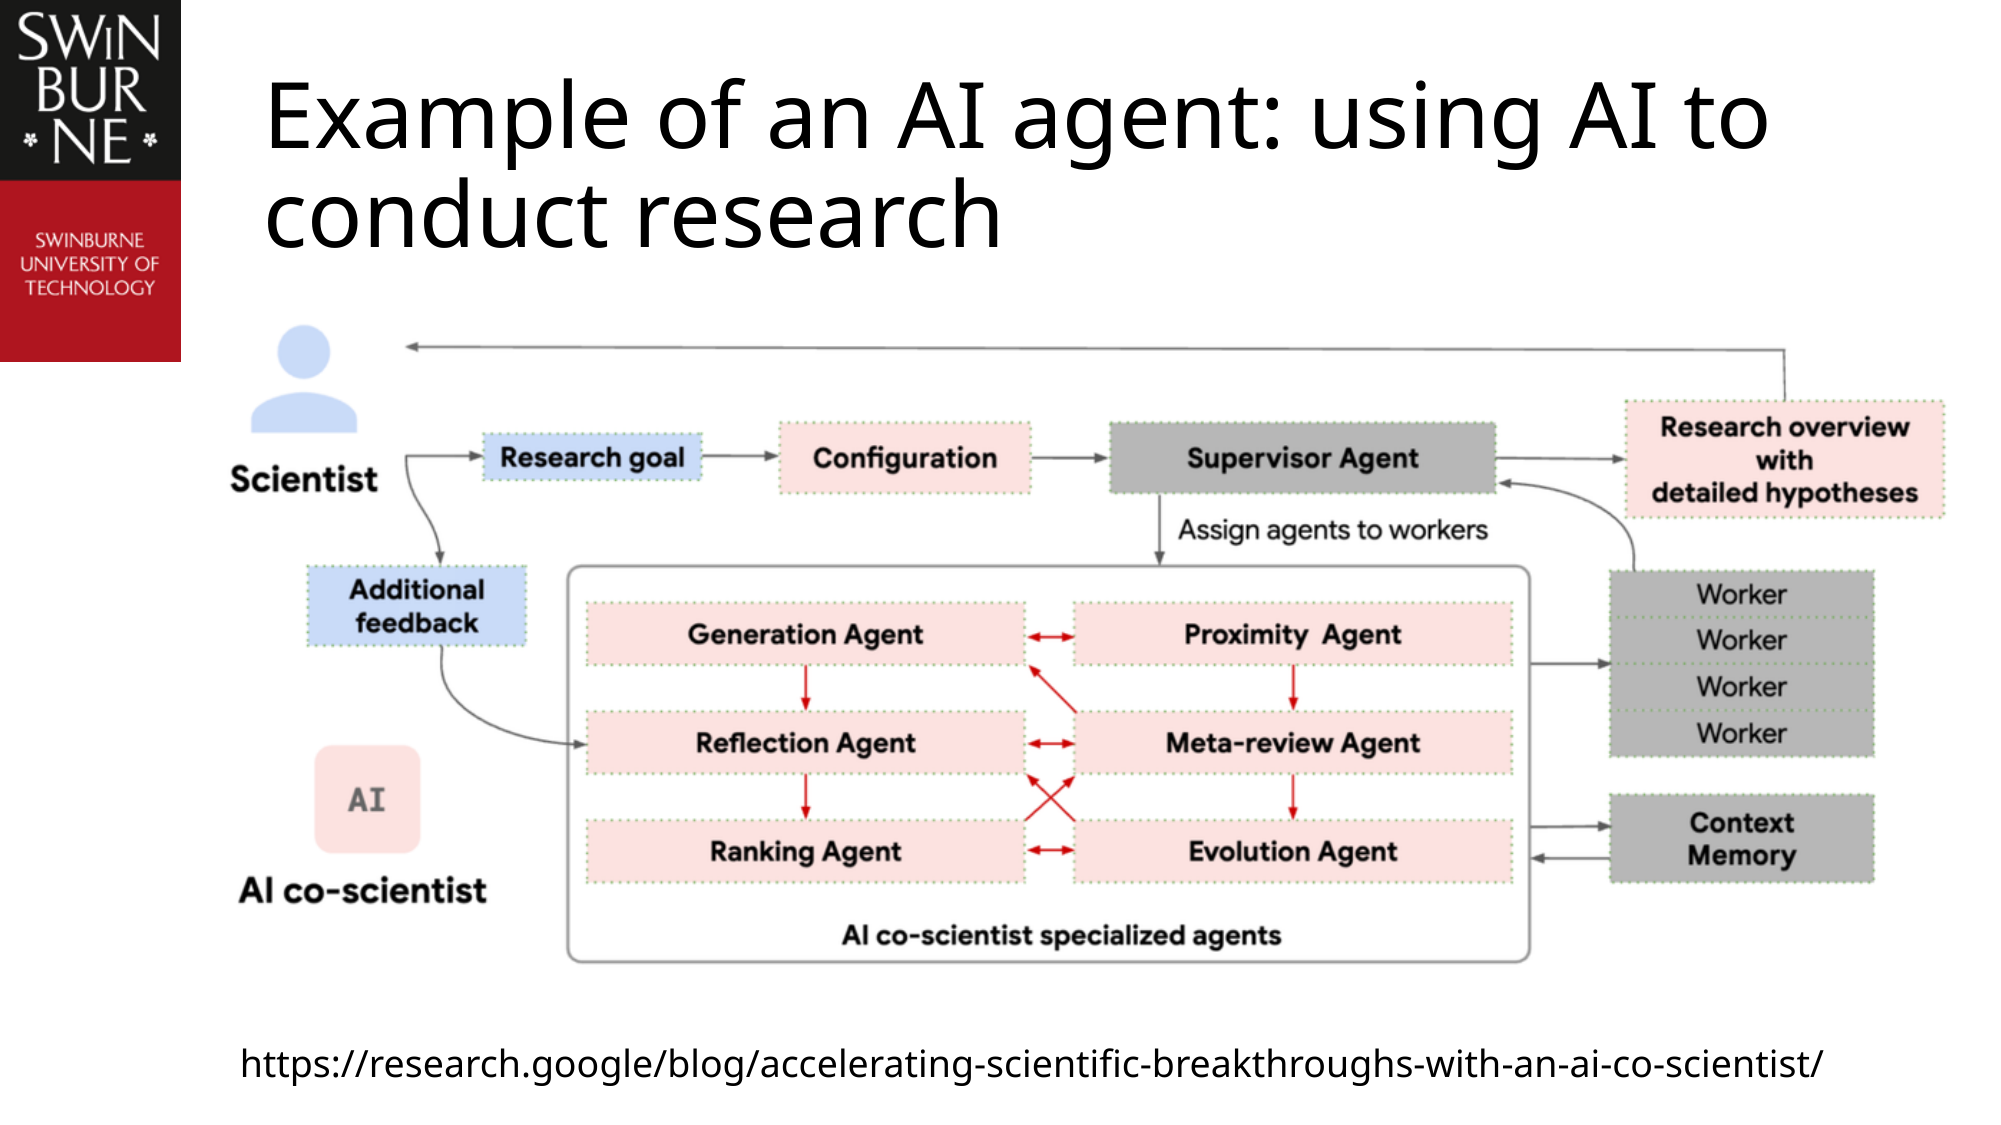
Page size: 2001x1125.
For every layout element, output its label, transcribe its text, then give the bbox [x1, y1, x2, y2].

text_box https://research.google/blog/accelerating-scientific-breakthroughs-with-an-ai-co-scientist/ [137, 1032, 1928, 1093]
title Example of an AI agent: using AI to conduct research [248, 59, 1863, 278]
picture [0, 0, 1972, 1006]
